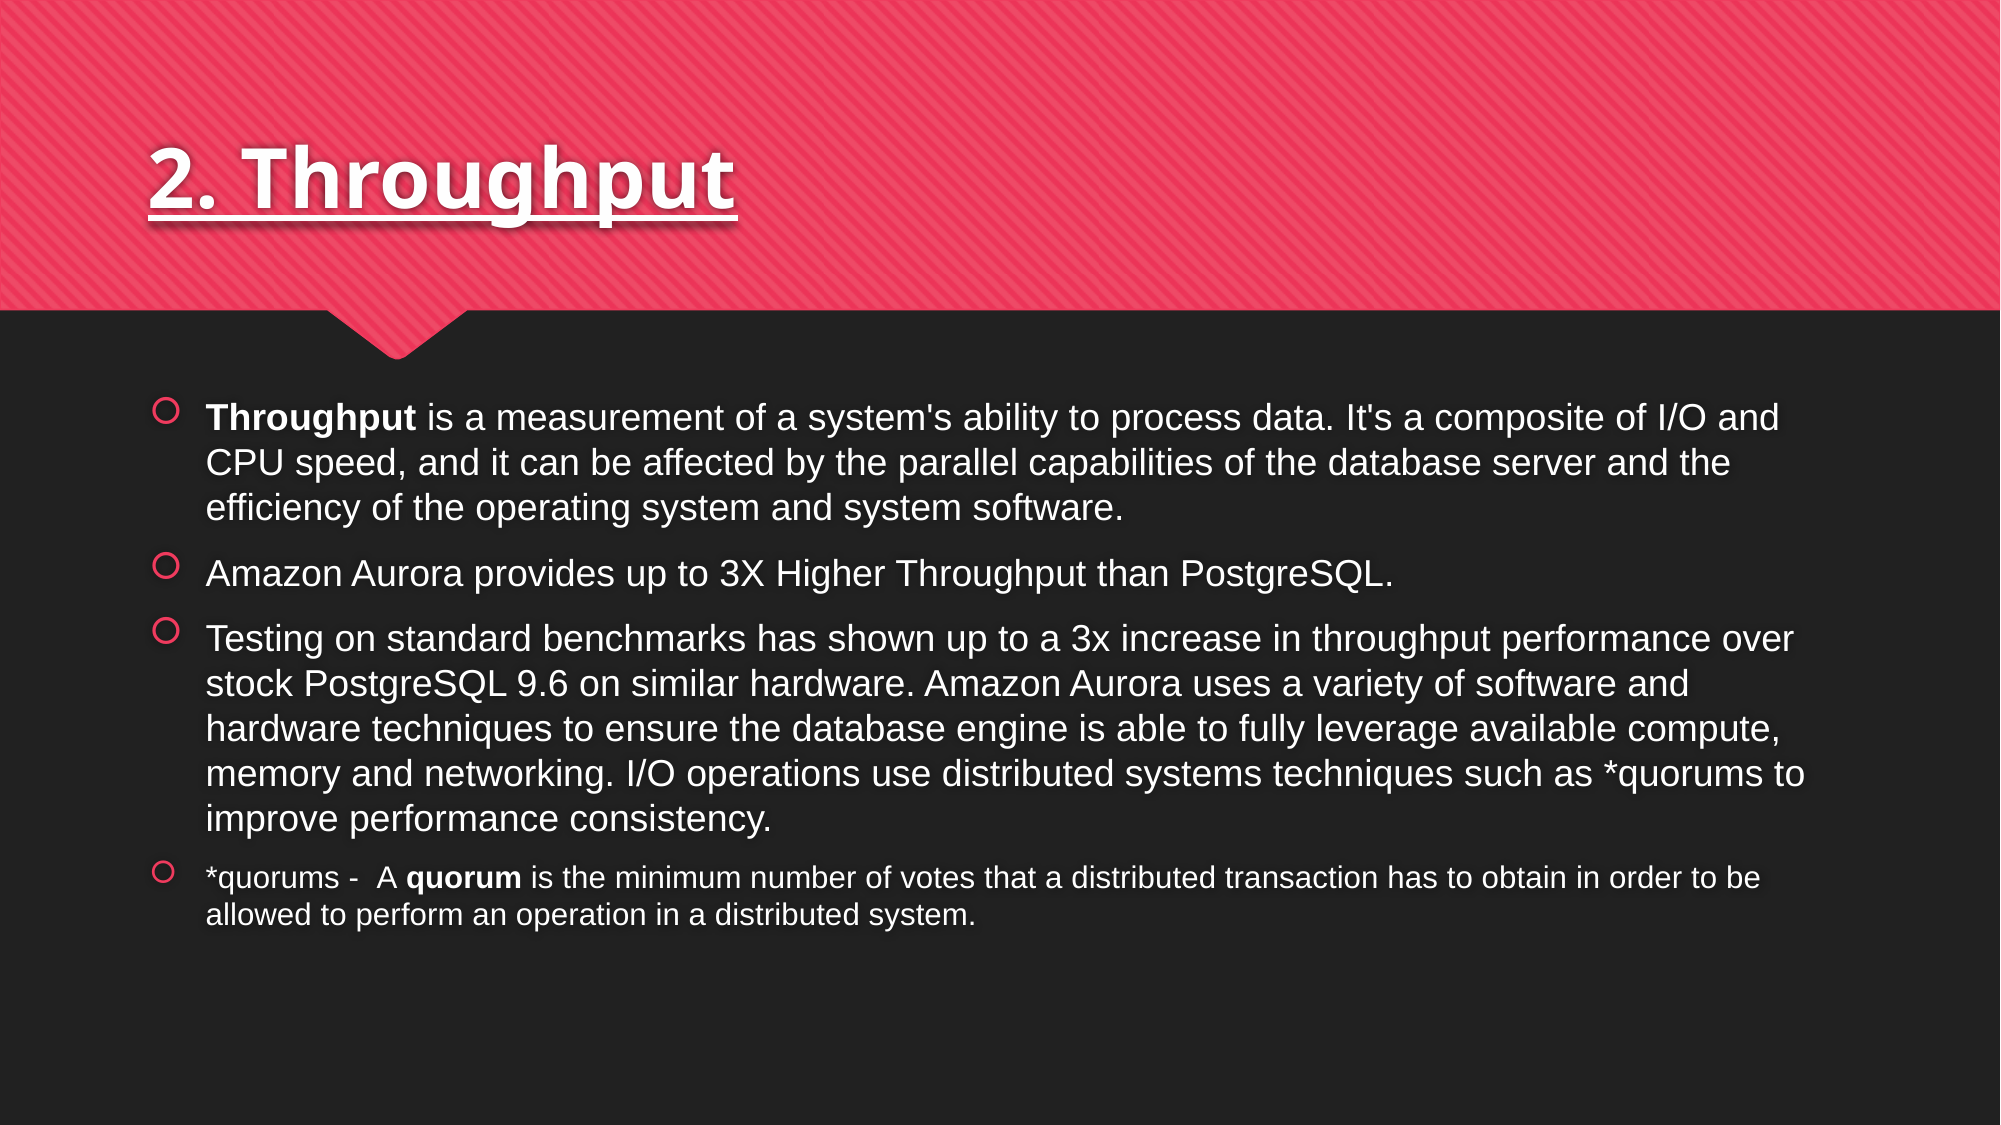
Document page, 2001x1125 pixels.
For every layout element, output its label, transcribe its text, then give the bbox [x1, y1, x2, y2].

title 2. Throughput [132, 73, 1868, 233]
list Throughput is a measurement of a system's ability to process data. It's a composite of I/O and CPU speed, and it can be affected by the parallel capabilities of the database server and the efficiency of the operating system and system software. Amazon Aurora provides up to 3X Higher Throughput than PostgreSQL. Testing on standard benchmarks has shown up to a 3x increase in throughput performance over stock PostgreSQL 9.6 on similar hardware. Amazon Aurora uses a variety of software and hardware techniques to ensure the database engine is able to fully leverage available compute, memory and networking. I/O operations use distributed systems techniques such as *quorums to improve performance consistency. *quorums - A quorum is the minimum number of votes that a distributed transaction has to obtain in order to be allowed to perform an operation in a distributed system. [134, 364, 1866, 962]
